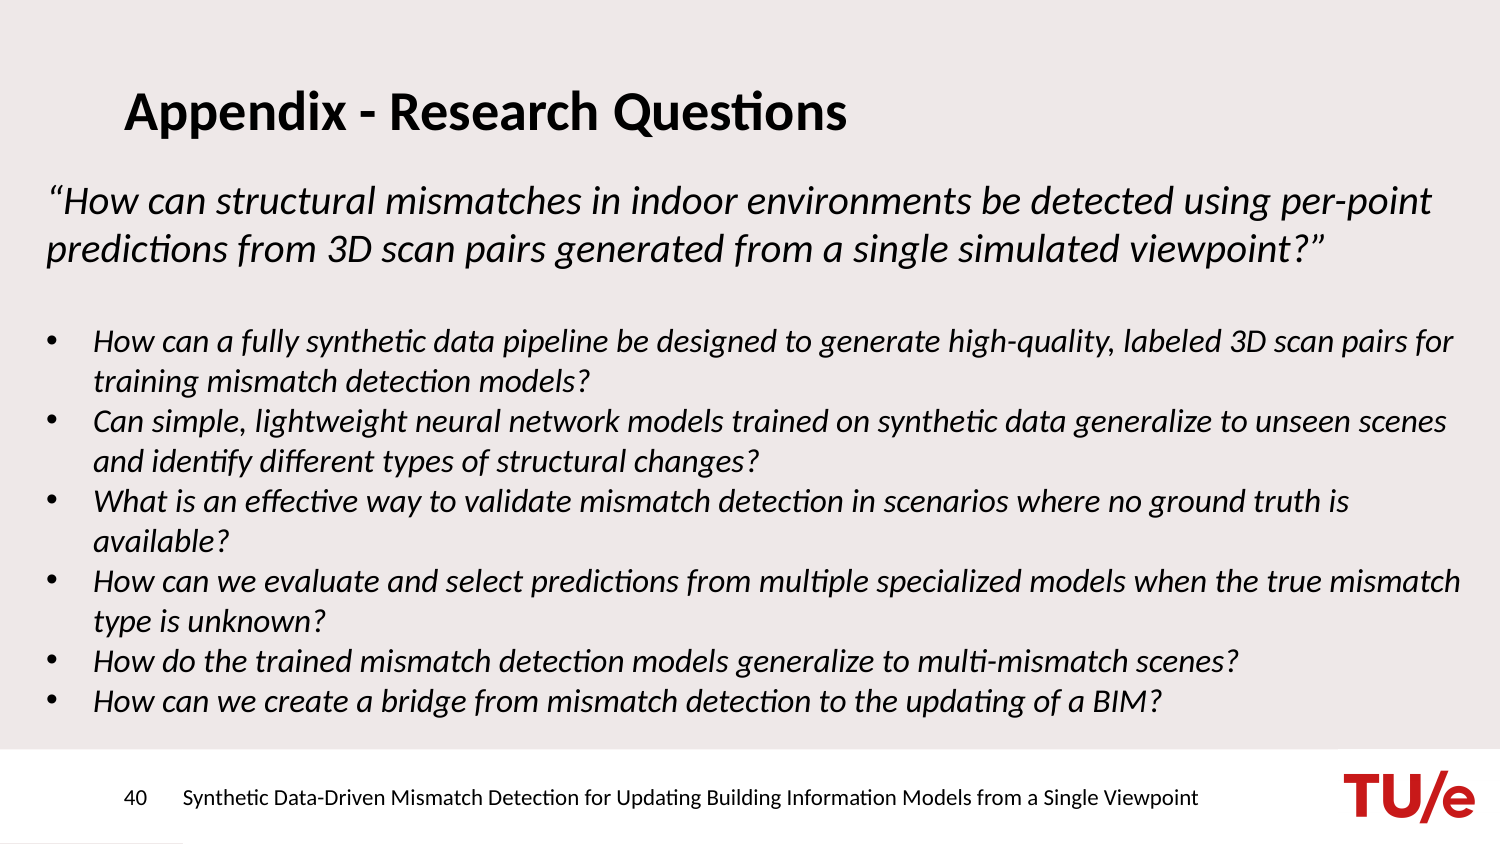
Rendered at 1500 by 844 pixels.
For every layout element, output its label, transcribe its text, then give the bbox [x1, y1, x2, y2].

footer Synthetic Data-Driven Mismatch Detection for Updating Building Information Models from a Single Viewpoint [183, 749, 1339, 844]
picture [1339, 749, 1500, 844]
list “How can structural mismatches in indoor environments be detected using per-point predictions from 3D scan pairs generated from a single simulated viewpoint?” How can a fully synthetic data pipeline be designed to generate high-quality, labeled 3D scan pairs for training mismatch detection models? Can simple, lightweight neural network models trained on synthetic data generalize to unseen scenes and identify different types of structural changes? What is an effective way to validate mismatch detection in scenarios where no ground truth is available? How can we evaluate and select predictions from multiple specialized models when the true mismatch type is unknown? How do the trained mismatch detection models generalize to multi-mismatch scenes? How can we create a bridge from mismatch detection to the updating of a BIM? [46, 173, 1465, 749]
title Appendix - Research Questions [124, 85, 1364, 173]
slide_number 40 [0, 749, 183, 844]
